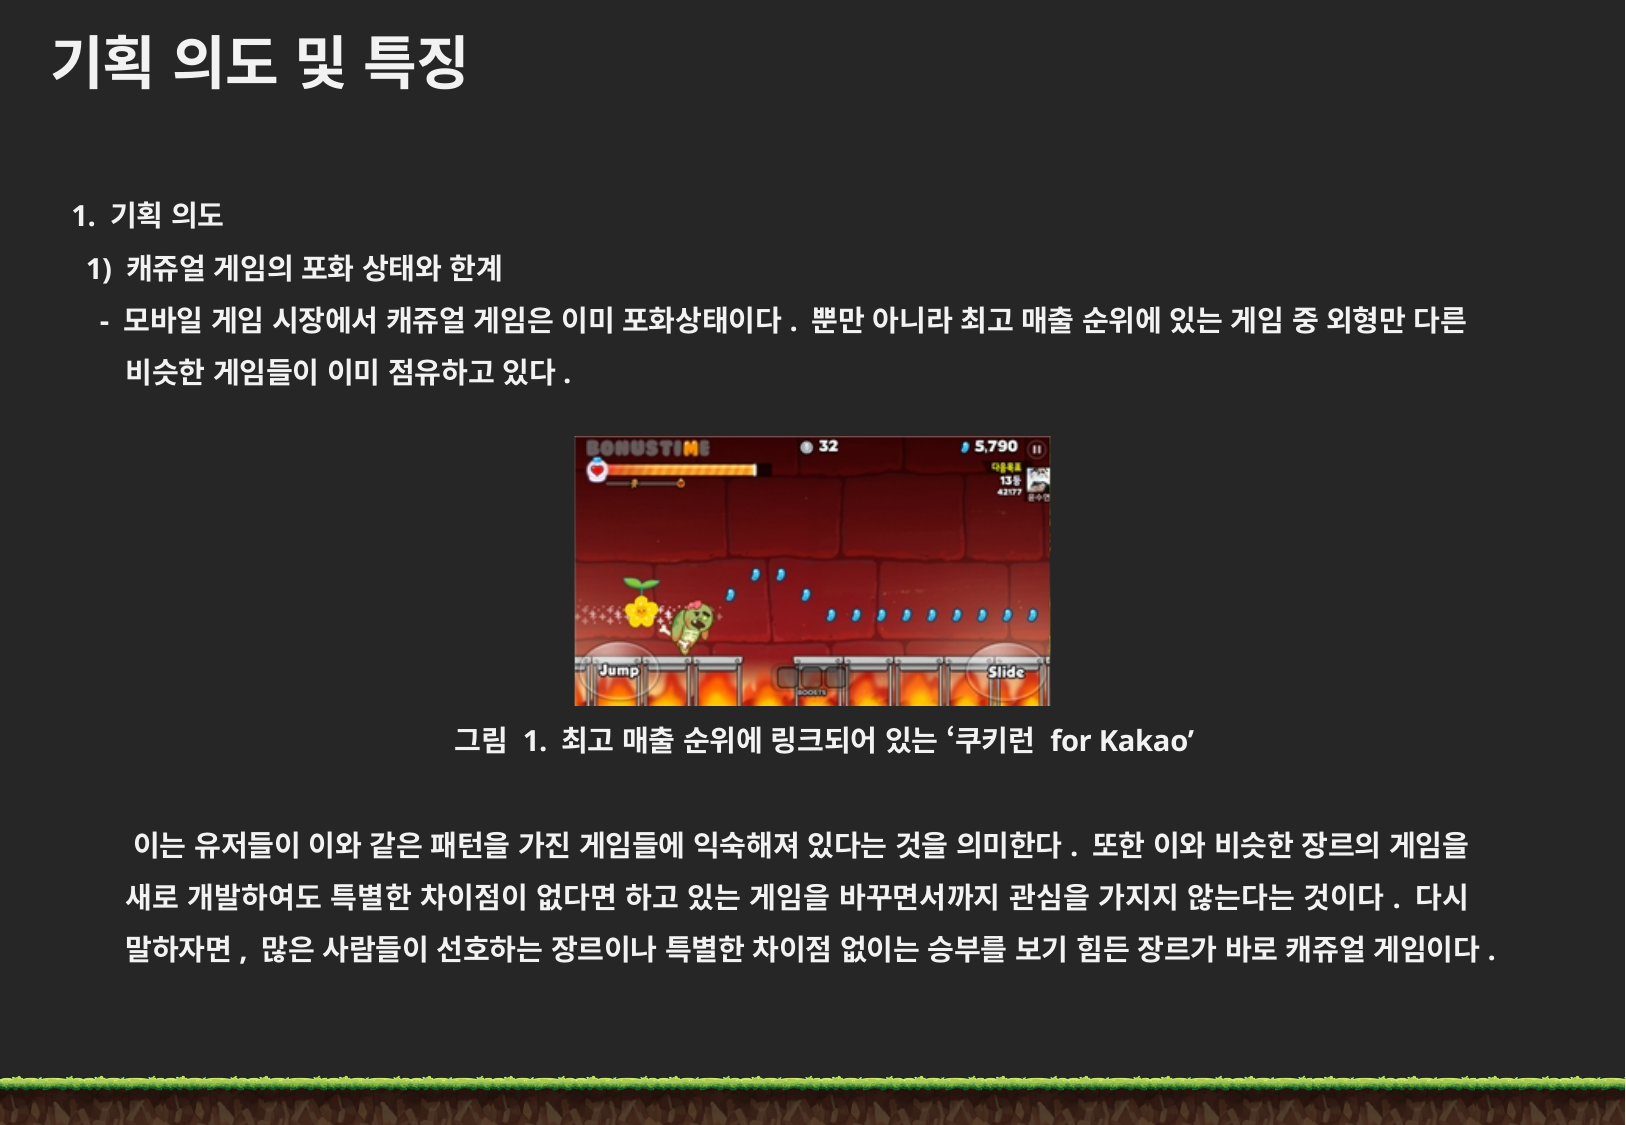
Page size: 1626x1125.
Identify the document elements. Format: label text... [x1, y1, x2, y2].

text_box 기획 의도 및 특징 [35, 75, 1226, 104]
text_box 1. 기획 의도 1) 캐쥬얼 게임의 포화 상태와 한계 - 모바일 게임 시장에서 캐쥬얼 게임은 이미 포화상태이다. 뿐만 아니라 최고 매출 순위에 있는 게임 중 외형만 다른 비슷한 게임들이 이미 점유하고 있다. 그림 1. 최고 매출 순위에 링크되어 있는 ‘쿠키런 for Kakao’ 이는 유저들이 이와 같은 패턴을 가진 게임들에 익숙해져 있다는 것을 의미한다. 또한 이와 비슷한 장르의 게임을 새로 개발하여도 특별한 차이점이 없다면 하고 있는 게임을 바꾸면서까지 관심을 가지지 않는다는 것이다. 다시 말하자면, 많은 사람들이 선호하는 장르이나 특별한 차이점 없이는 승부를 보기 힘든 장르가 바로 캐쥬얼 게임이다. [56, 172, 1593, 974]
picture [574, 436, 1051, 706]
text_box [0, 1074, 1625, 1125]
text_box [0, 0, 1625, 75]
